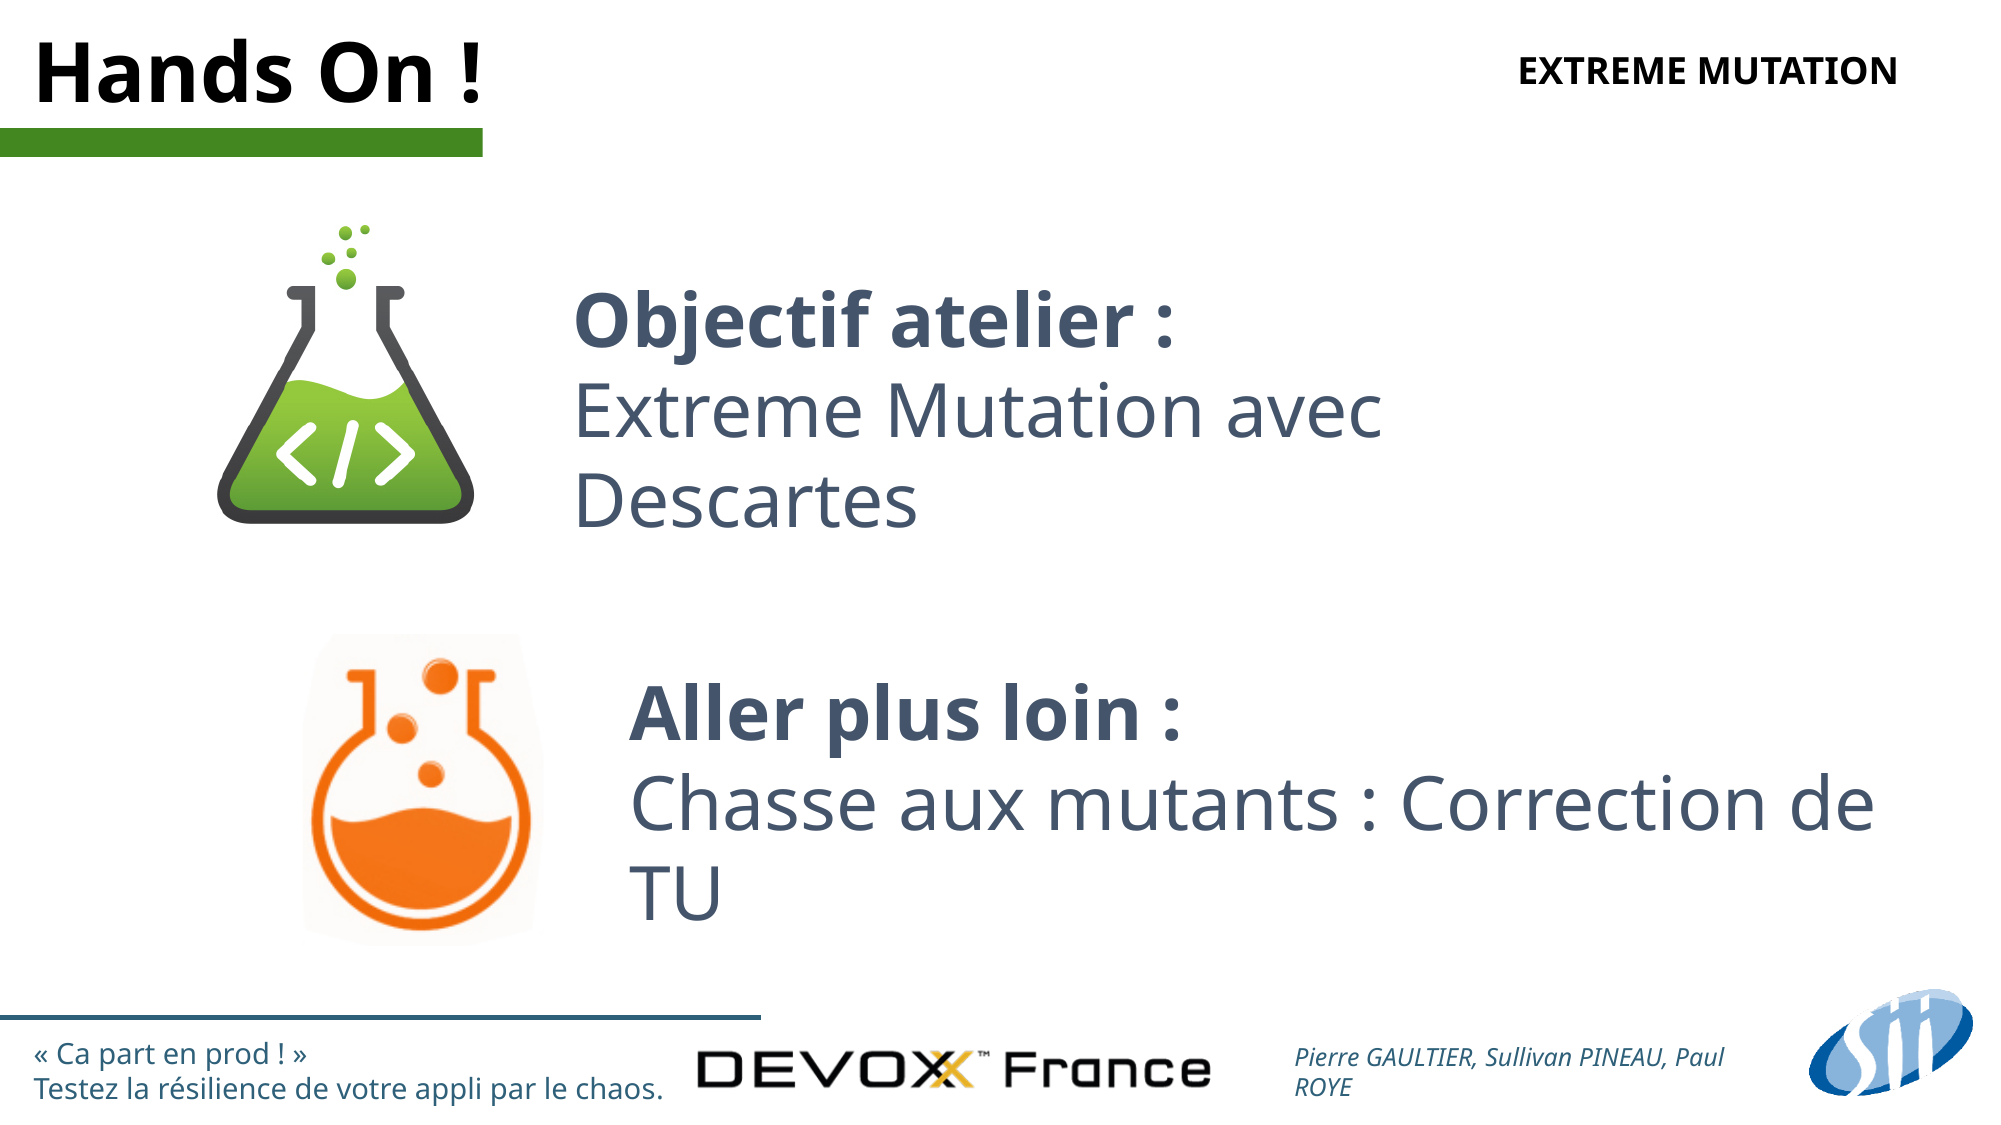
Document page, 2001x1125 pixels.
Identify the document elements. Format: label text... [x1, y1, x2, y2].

picture [302, 633, 544, 946]
picture [160, 208, 533, 534]
text_box Objectif atelier : Extreme Mutation avec Descartes [557, 265, 1728, 551]
text_box Aller plus loin : Chasse aux mutants : Correction de TU [614, 657, 1952, 943]
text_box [0, 12, 515, 157]
text_box EXTREME MUTATION [1502, 39, 1915, 100]
picture [1809, 989, 1973, 1096]
picture [693, 999, 1214, 1125]
